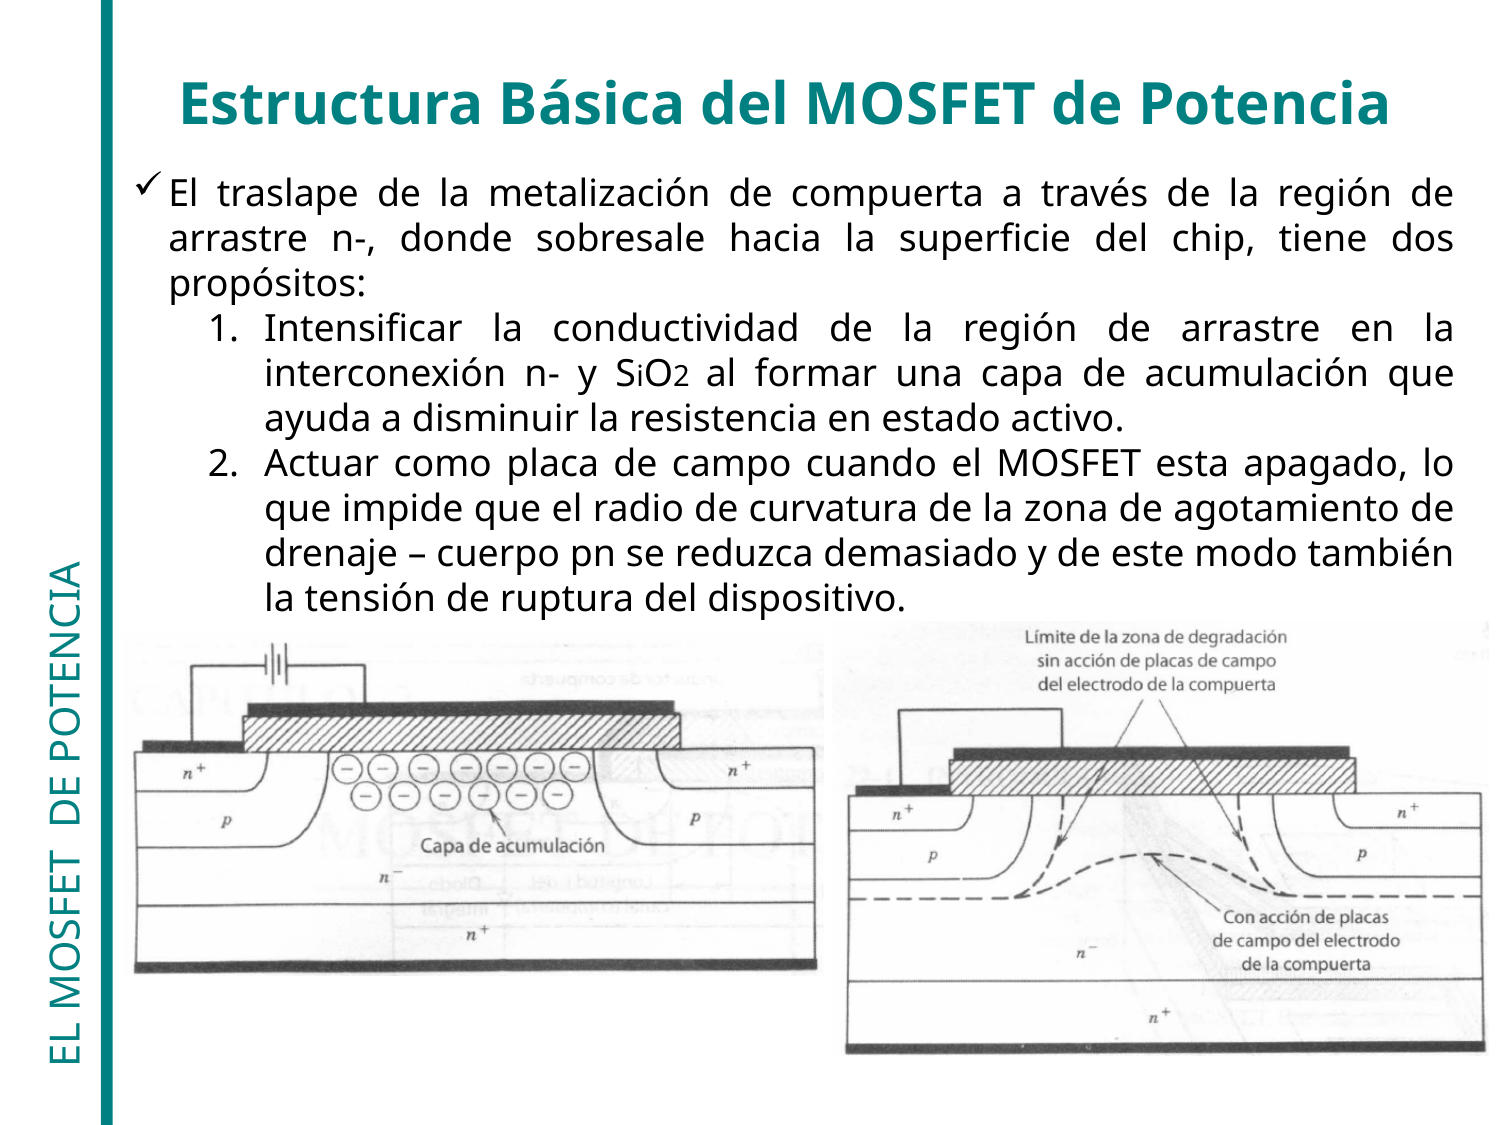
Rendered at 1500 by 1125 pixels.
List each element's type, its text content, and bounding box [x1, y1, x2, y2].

text_box [100, 0, 113, 1125]
text_box EL MOSFET DE POTENCIA [30, 31, 96, 1083]
title Estructura Básica del MOSFET de Potencia [147, 7, 1423, 161]
picture [123, 633, 825, 977]
text_box El traslape de la metalización de compuerta a través de la región de arrastre n-, donde sobresale hacia la superficie del chip, tiene dos propósitos: Intensificar la conductividad de la región de arrastre en la interconexión n- y SiO2 al formar una capa de acumulación que ayuda a disminuir la resistencia en estado activo. Actuar como placa de campo cuando el MOSFET esta apagado, lo que impide que el radio de curvatura de la zona de agotamiento de drenaje – cuerpo pn se reduzca demasiado y de este modo también la tensión de ruptura del dispositivo. [118, 161, 1471, 627]
picture [832, 621, 1489, 1057]
